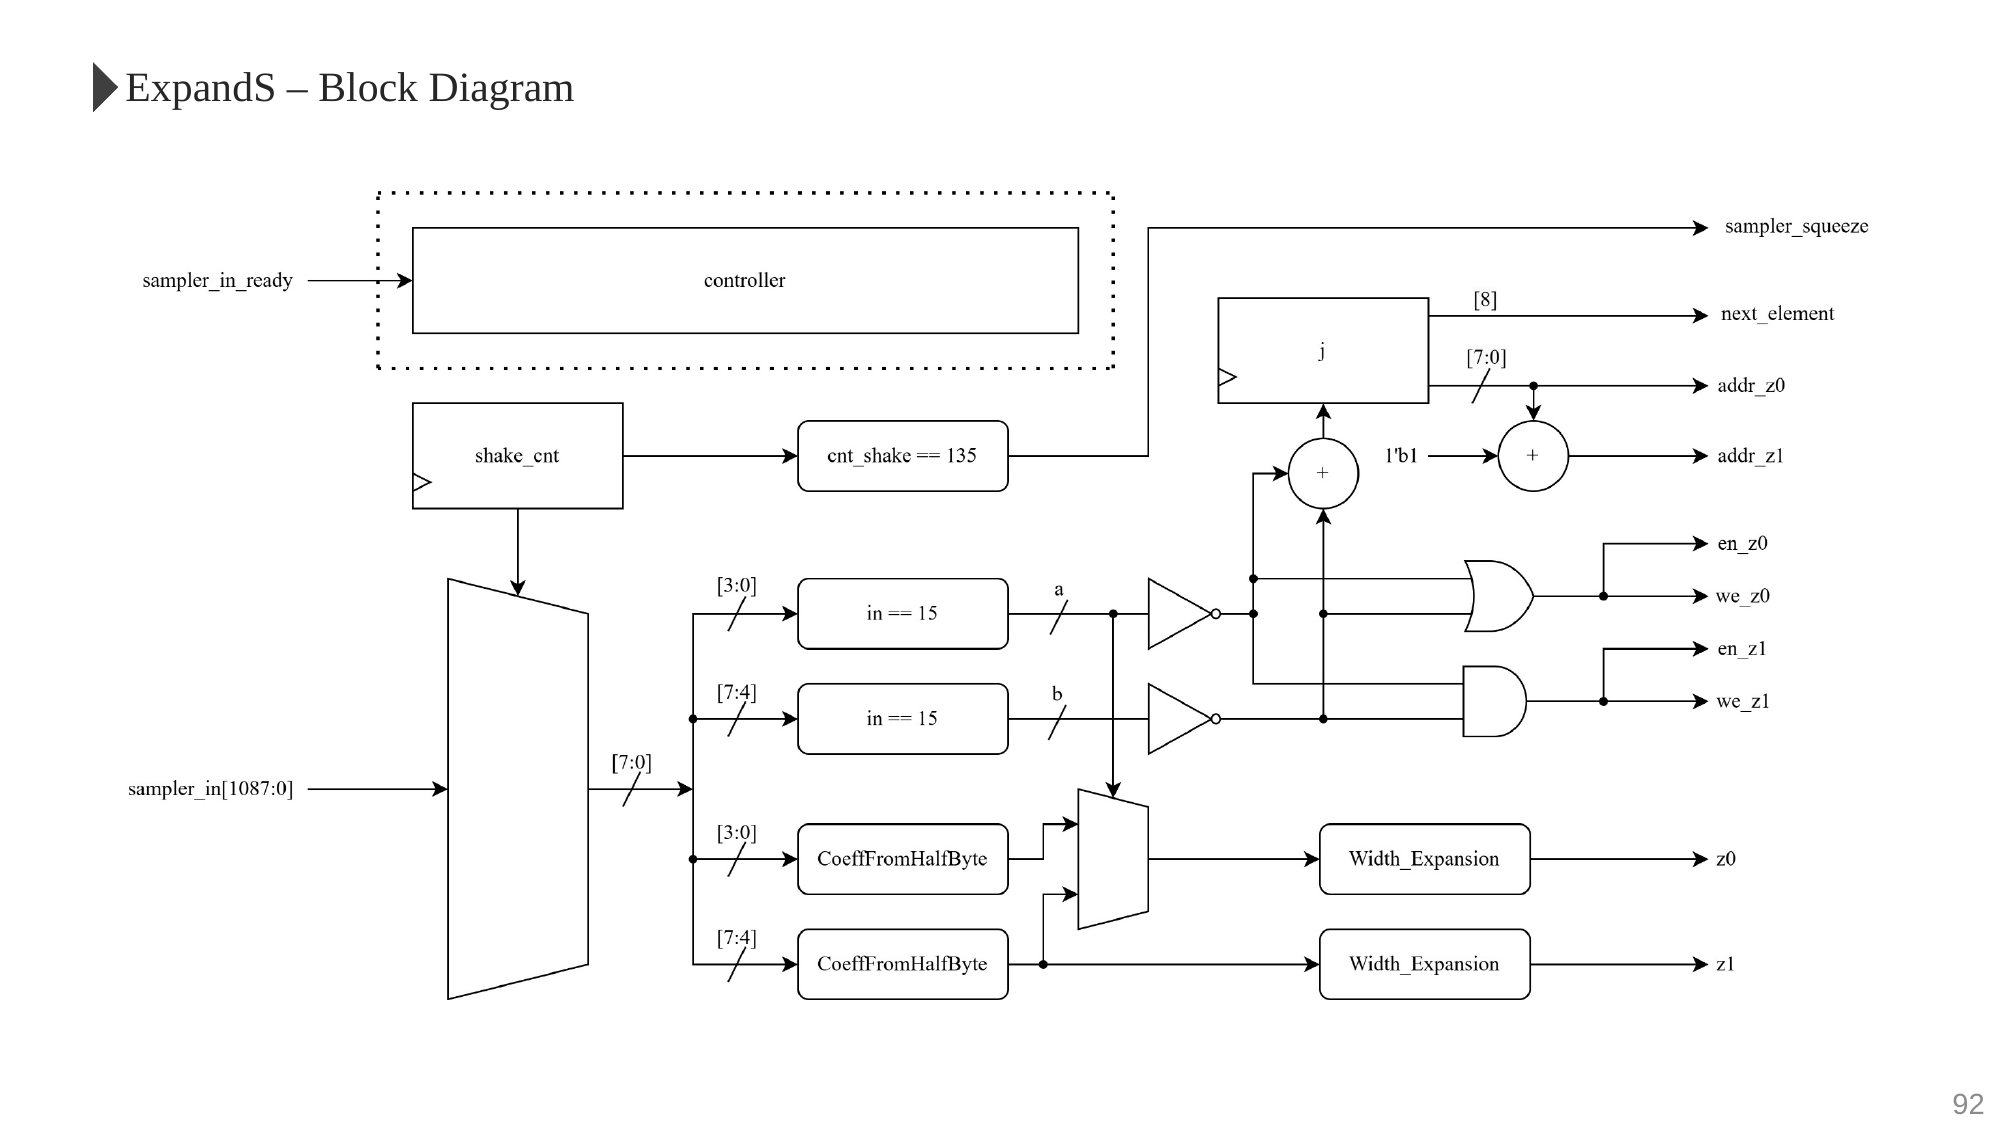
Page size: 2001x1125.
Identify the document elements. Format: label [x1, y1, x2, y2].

picture [114, 190, 1886, 1000]
slide_number [1550, 1072, 2000, 1125]
text_box [93, 52, 592, 118]
